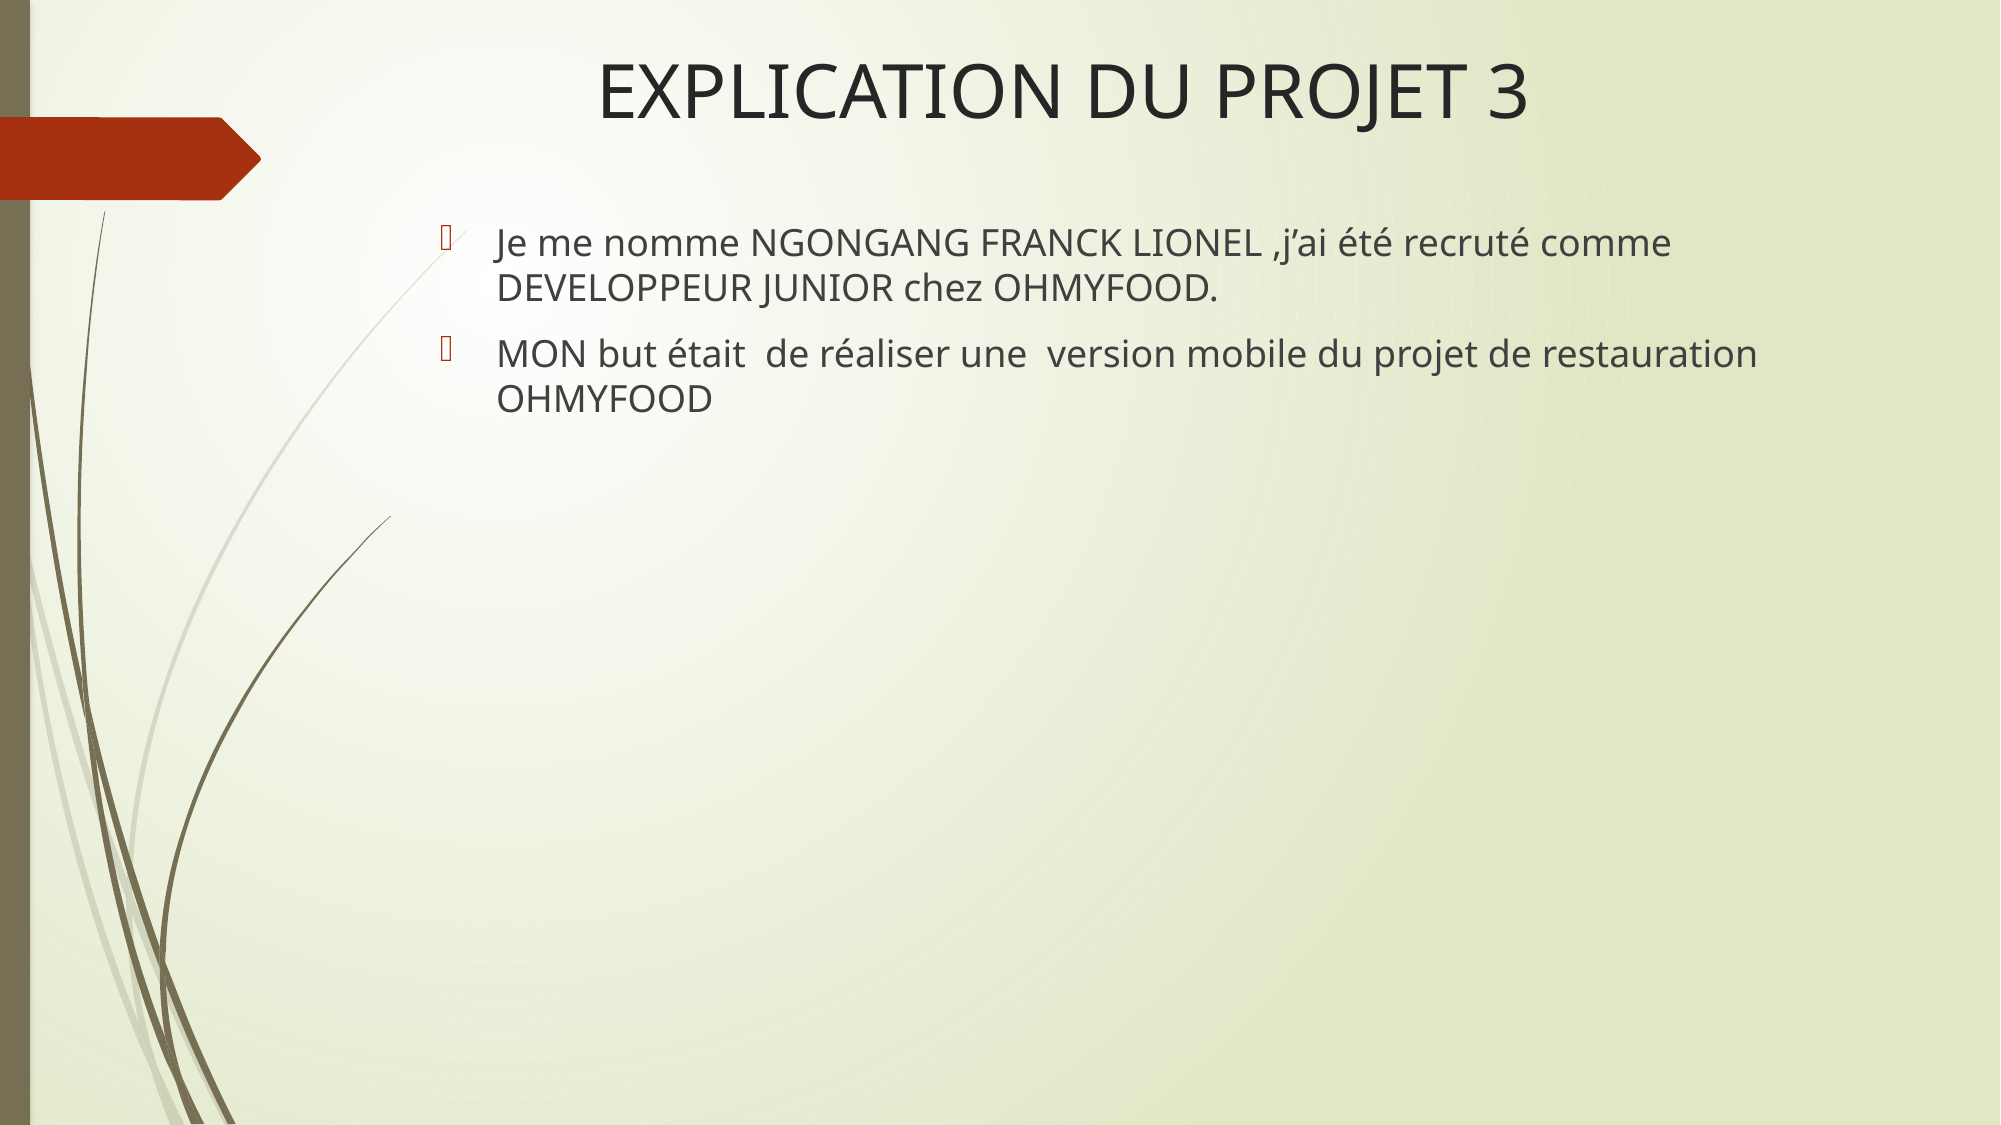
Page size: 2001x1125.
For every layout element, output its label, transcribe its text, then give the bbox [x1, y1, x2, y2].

title EXPLICATION DU PROJET 3 [581, 35, 2000, 1125]
list Je me nomme NGONGANG FRANCK LIONEL ,j’ai été recruté comme DEVELOPPEUR JUNIOR chez OHMYFOOD. MON but était de réaliser une version mobile du projet de restauration OHMYFOOD [424, 211, 1888, 1060]
